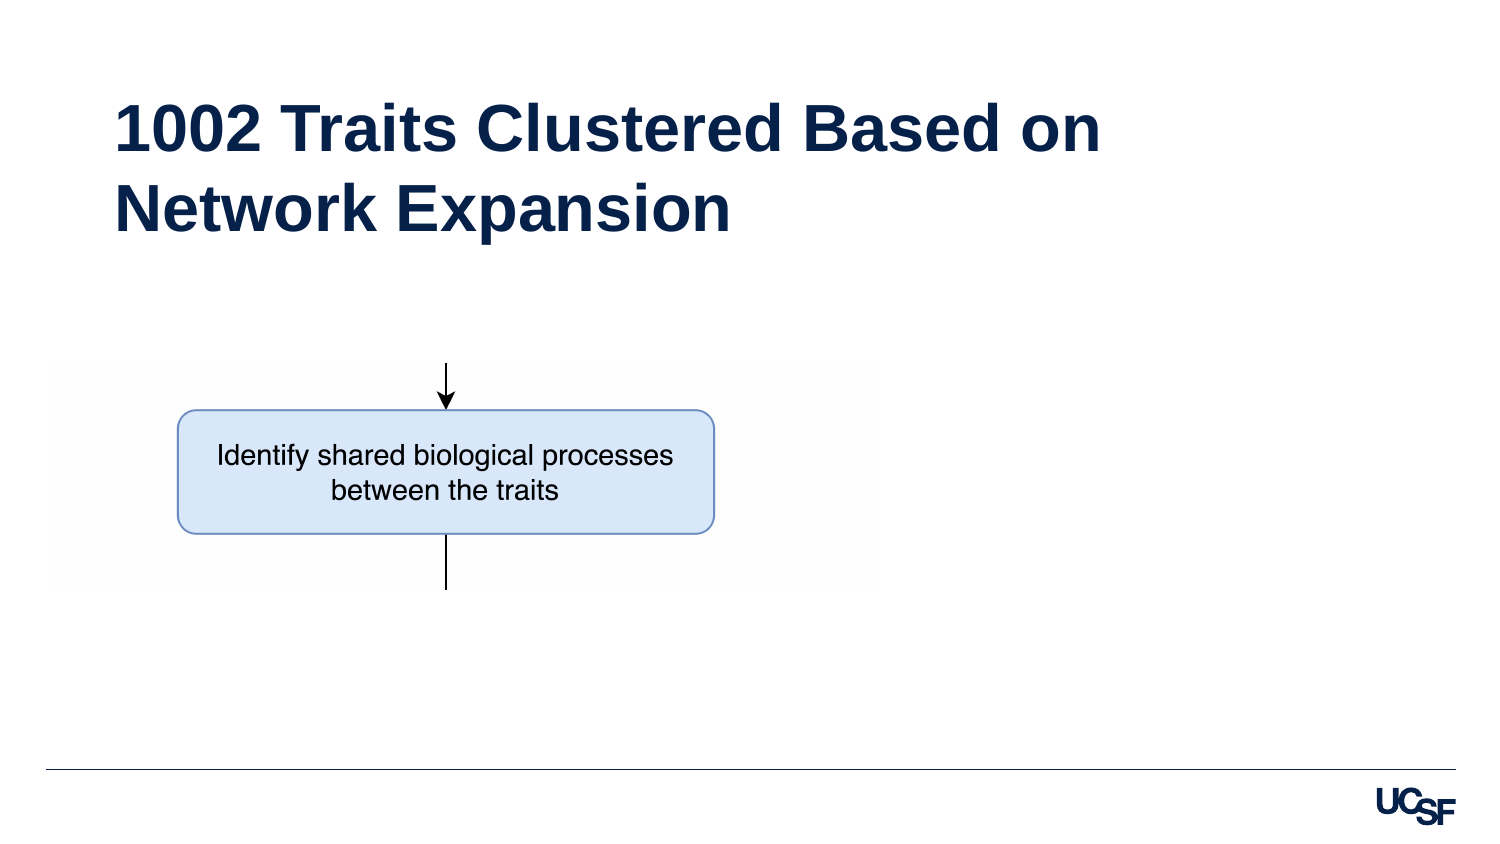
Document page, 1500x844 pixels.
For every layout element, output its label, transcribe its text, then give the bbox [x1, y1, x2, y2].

picture [52, 362, 880, 590]
text_box 1002 Traits Clustered Based on Network Expansion [99, 77, 1380, 252]
